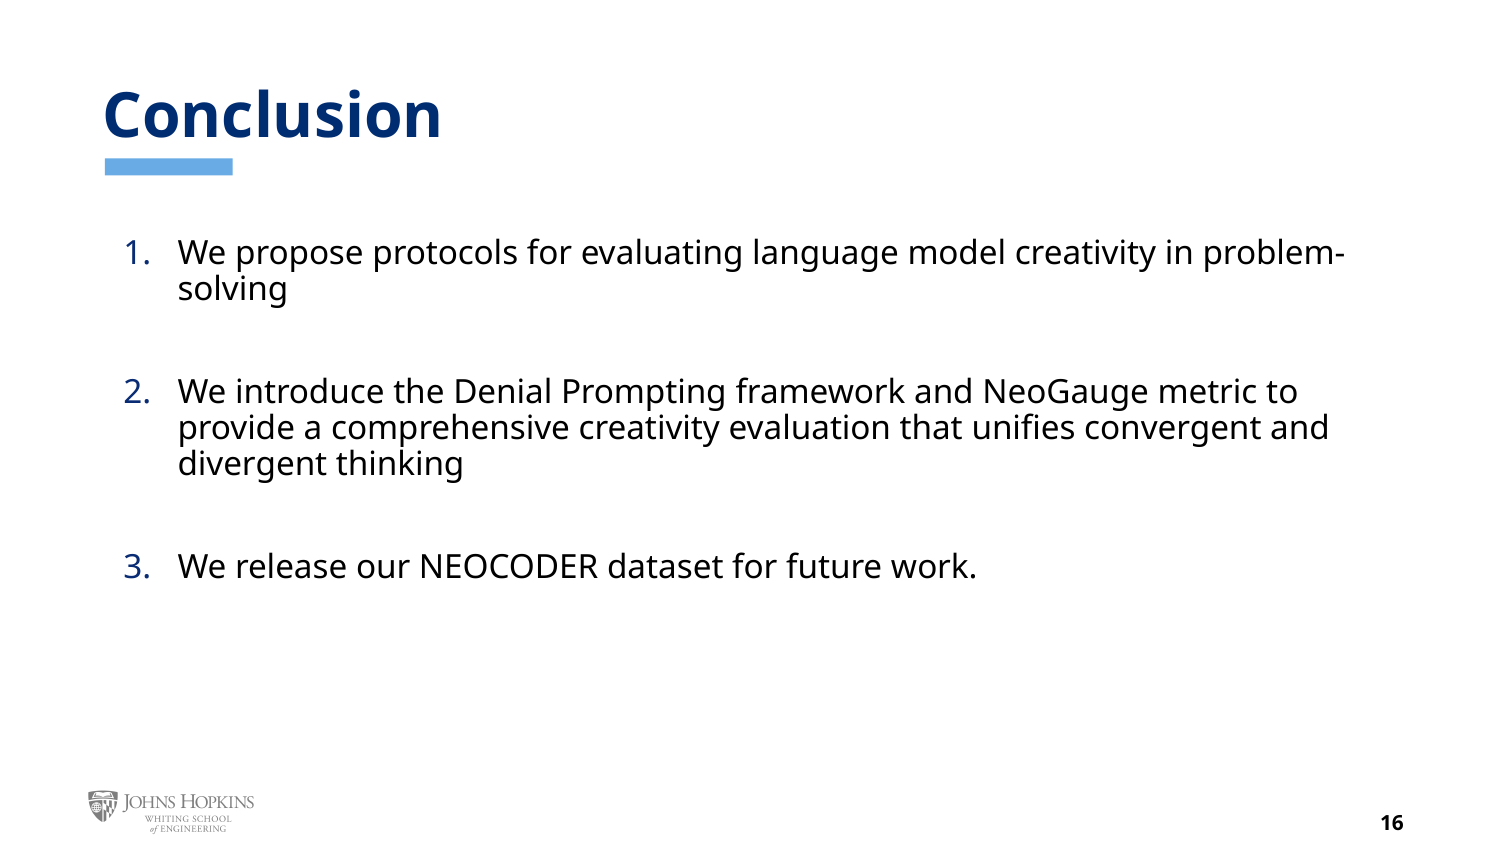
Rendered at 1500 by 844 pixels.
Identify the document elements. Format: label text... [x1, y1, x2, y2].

list We propose protocols for evaluating language model creativity in problem-solving We introduce the Denial Prompting framework and NeoGauge metric to provide a comprehensive creativity evaluation that unifies convergent and divergent thinking We release our NEOCODER dataset for future work. [87, 228, 1414, 733]
title Conclusion [87, 17, 1414, 159]
